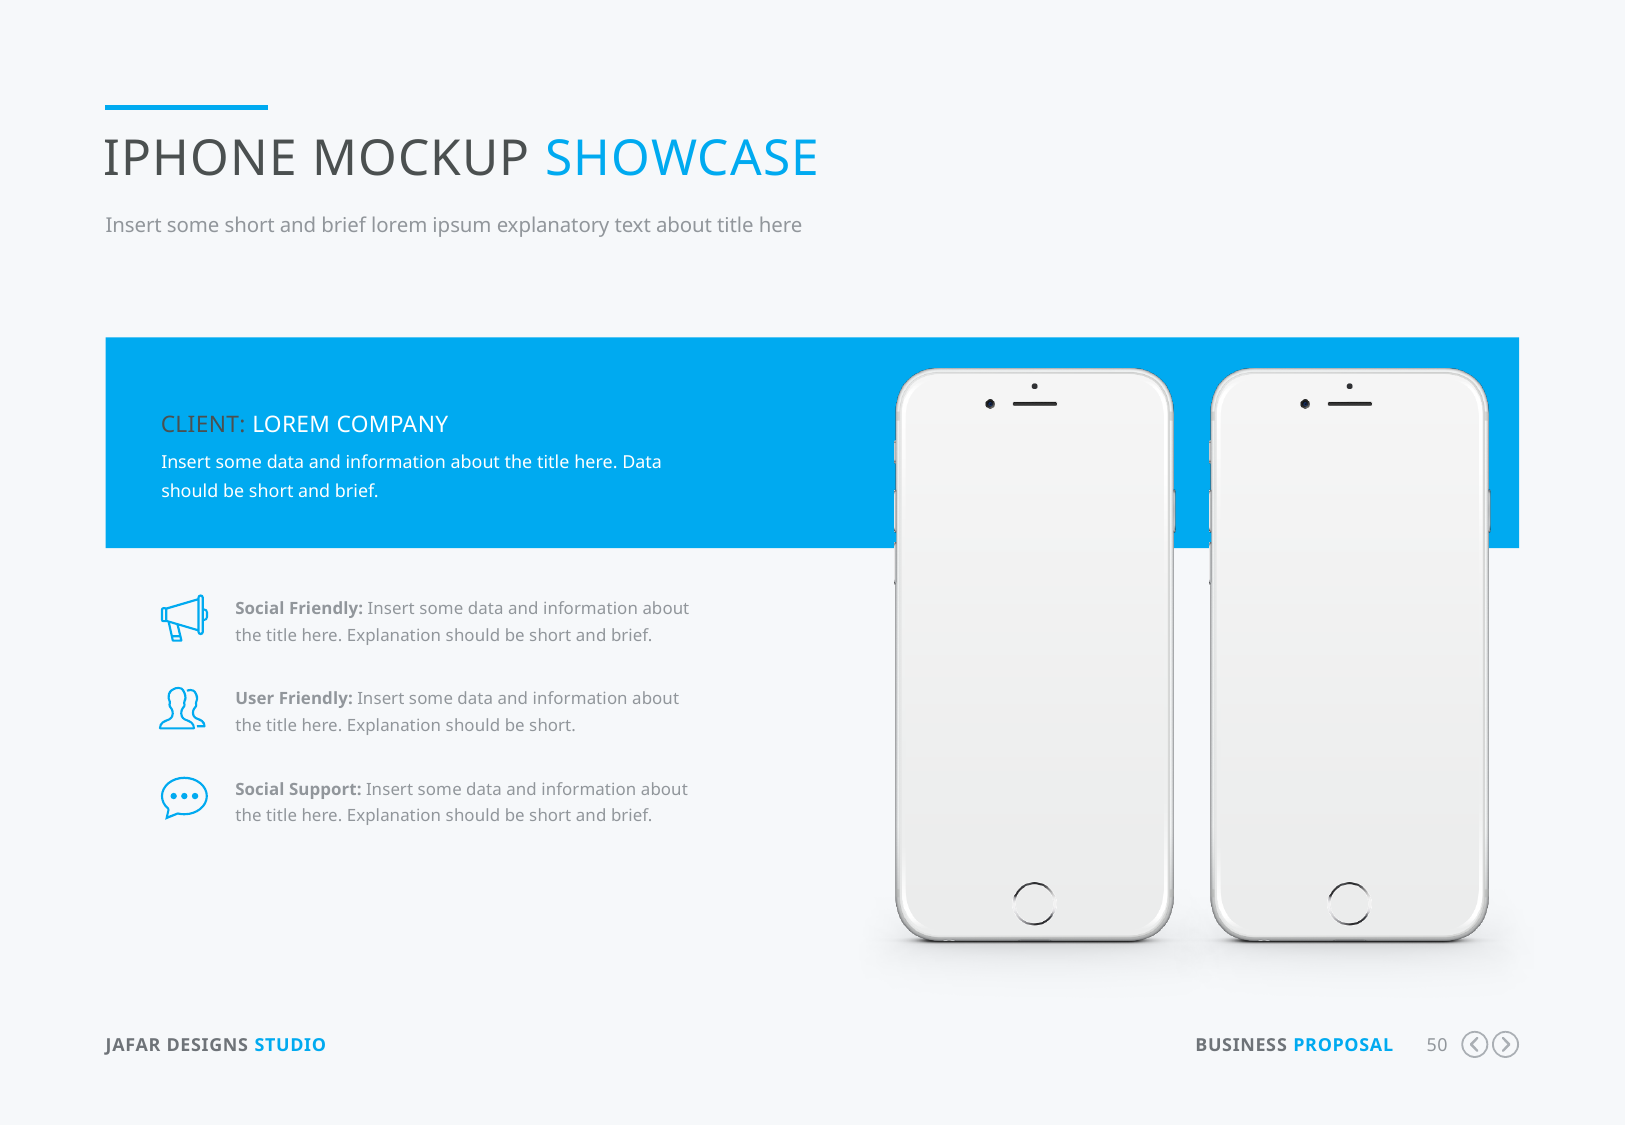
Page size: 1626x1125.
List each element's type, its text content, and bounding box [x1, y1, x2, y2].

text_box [160, 772, 696, 826]
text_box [160, 591, 696, 646]
list iPhone Mockup Showcase [103, 125, 1518, 185]
picture [796, 317, 1588, 1013]
list Insert some short and brief lorem ipsum explanatory text about title here [105, 209, 1519, 241]
text_box Insert some data and information about the title here. Data should be short and brief. [161, 444, 696, 501]
text_box Client: Lorem Company [160, 398, 696, 437]
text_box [158, 681, 696, 736]
